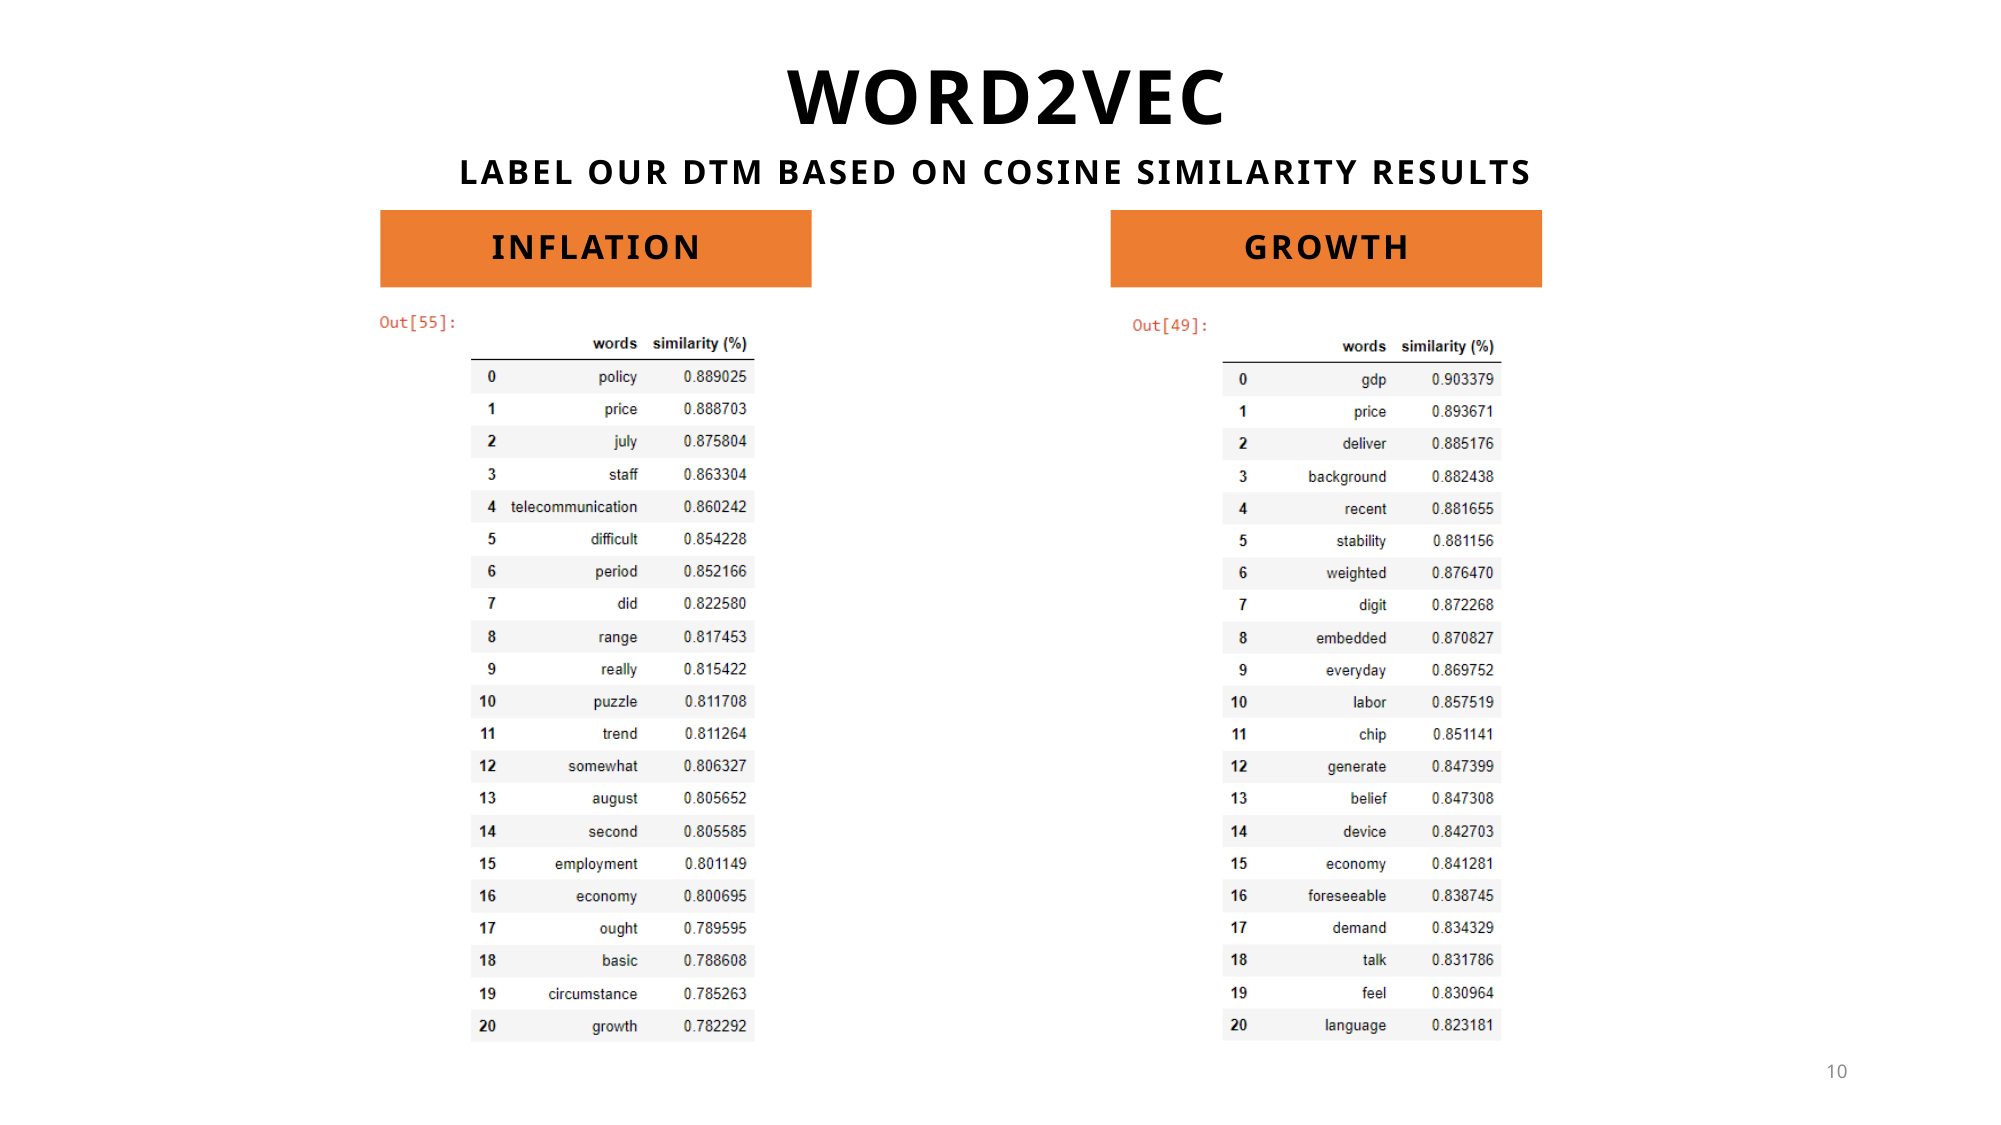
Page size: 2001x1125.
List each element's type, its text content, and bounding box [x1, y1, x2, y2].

text_box inflation [380, 210, 812, 288]
text_box growth [1110, 210, 1543, 288]
slide_number 10 [1412, 1042, 1863, 1103]
picture [361, 306, 782, 1043]
text_box word2vec [347, 62, 1668, 138]
picture [1110, 308, 1515, 1043]
text_box Label our dtm based on cosine similarity results [341, 135, 1662, 212]
